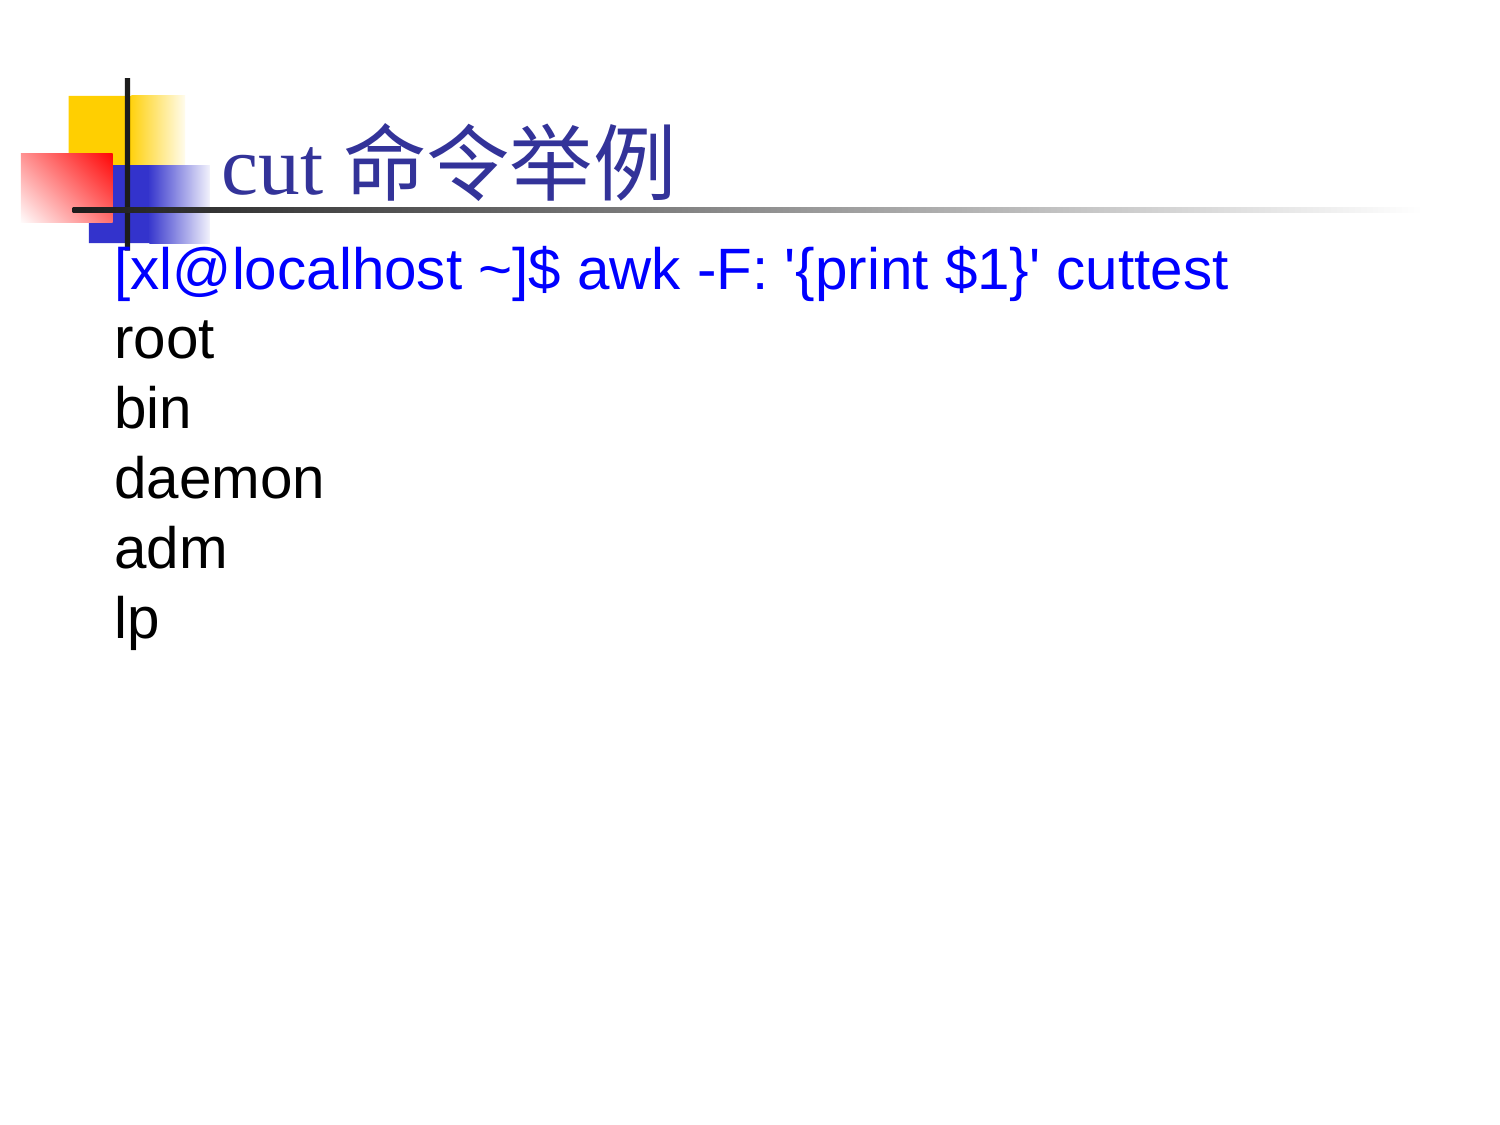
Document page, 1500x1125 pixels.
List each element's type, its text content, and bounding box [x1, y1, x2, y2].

text_box [xl@localhost ~]$ awk -F: '{print $1}' cuttest root bin daemon adm lp [99, 223, 1497, 658]
title cut命令举例 [206, 46, 1485, 219]
